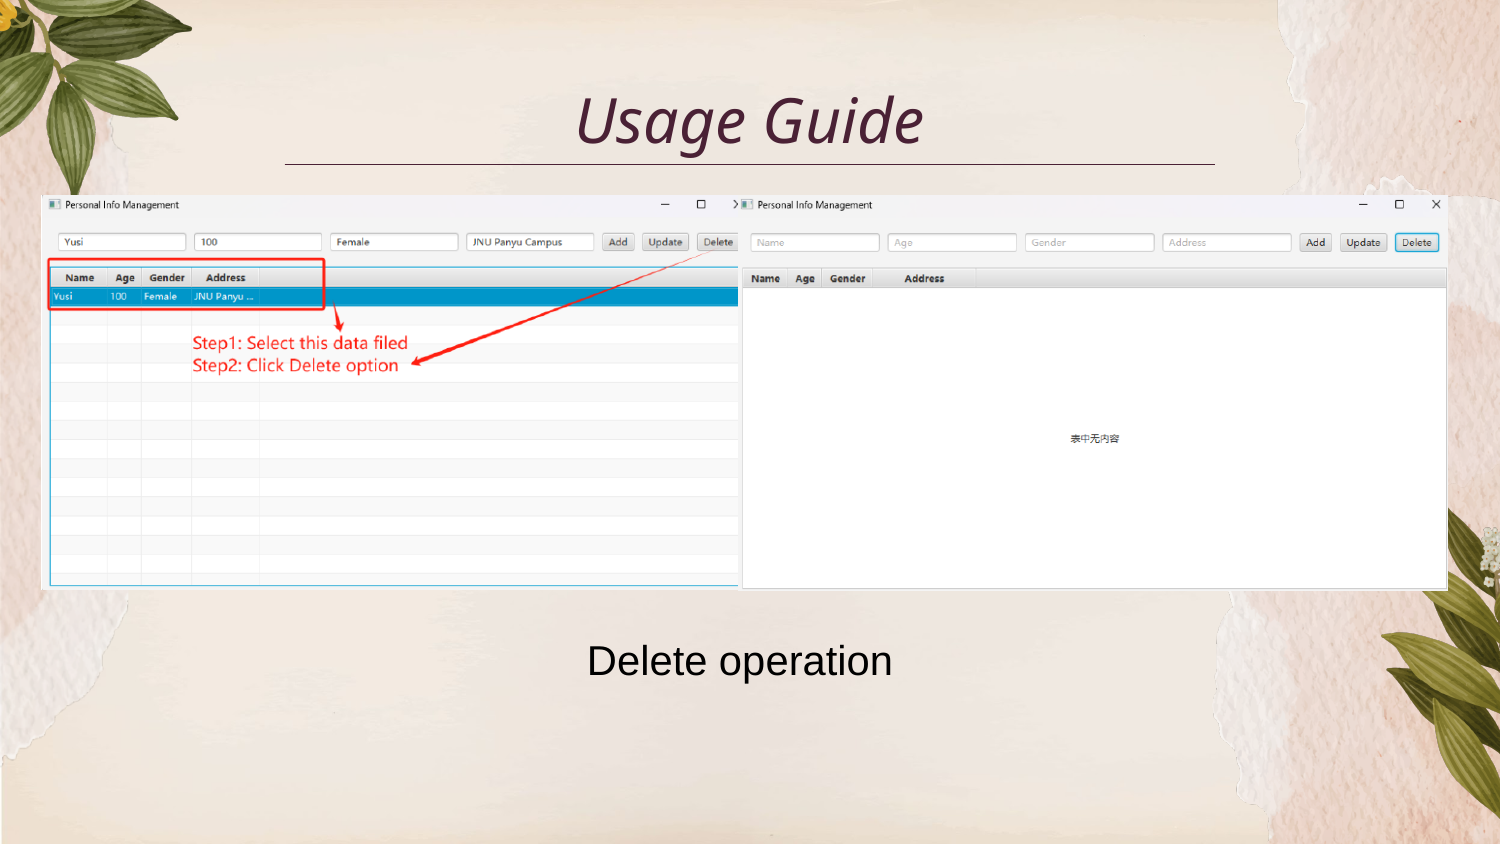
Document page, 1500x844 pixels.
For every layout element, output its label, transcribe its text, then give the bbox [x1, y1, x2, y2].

title Usage Guide [118, 65, 1382, 160]
text_box Delete operation [572, 626, 1500, 691]
picture [0, 0, 1500, 844]
